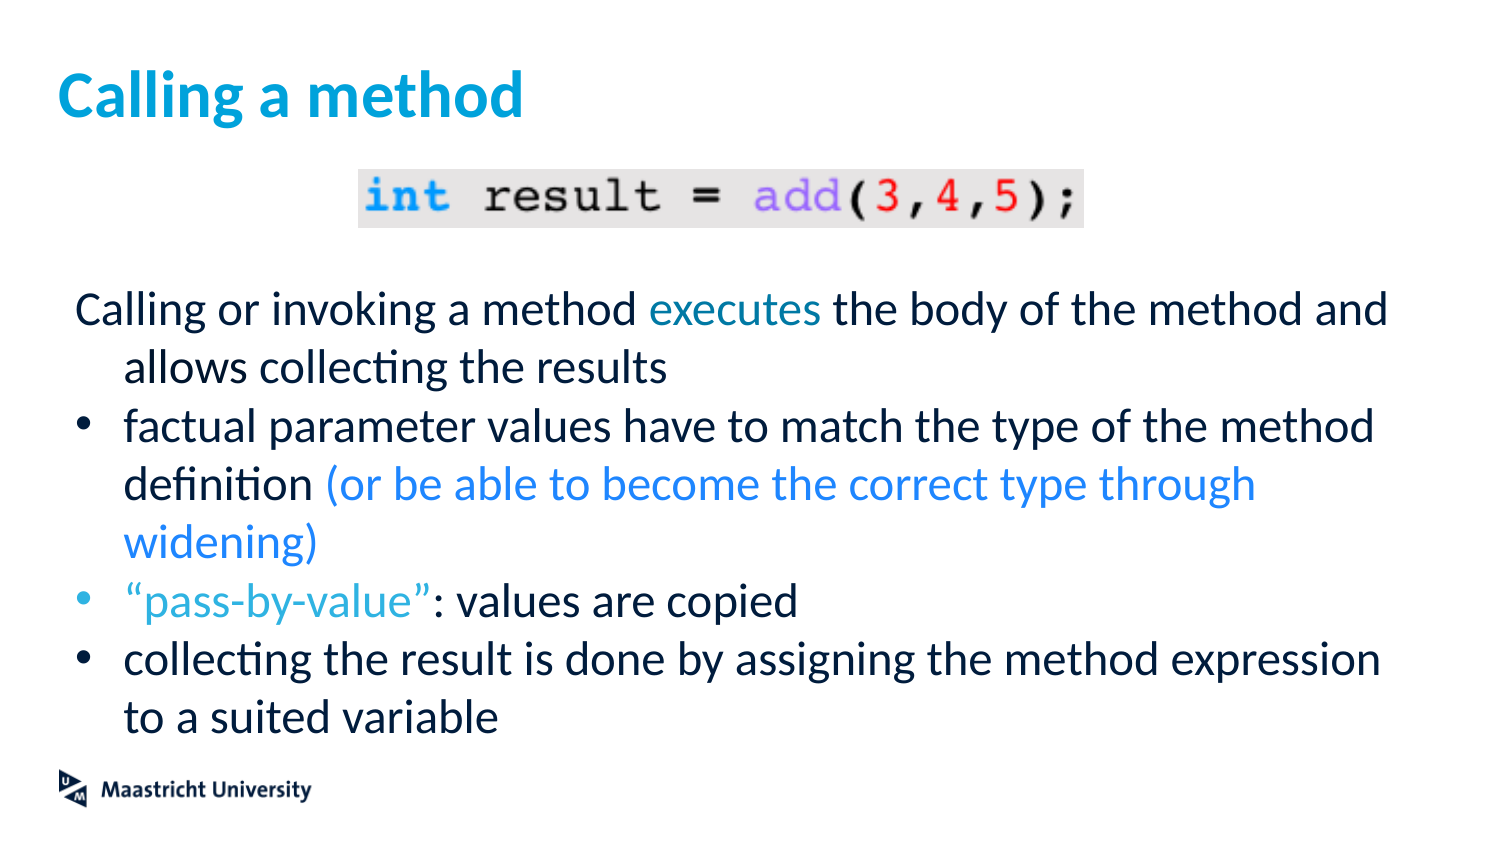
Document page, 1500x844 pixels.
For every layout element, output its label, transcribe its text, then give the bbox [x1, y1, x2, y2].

list Calling or invoking a method executes the body of the method and allows collecting the results factual parameter values have to match the type of the method definition (or be able to become the correct type through widening) “pass-by-value”: values are copied collecting the result is done by assigning the method expression to a suited variable [75, 276, 1425, 748]
title Calling a method [59, 50, 1425, 144]
picture [358, 169, 1084, 228]
